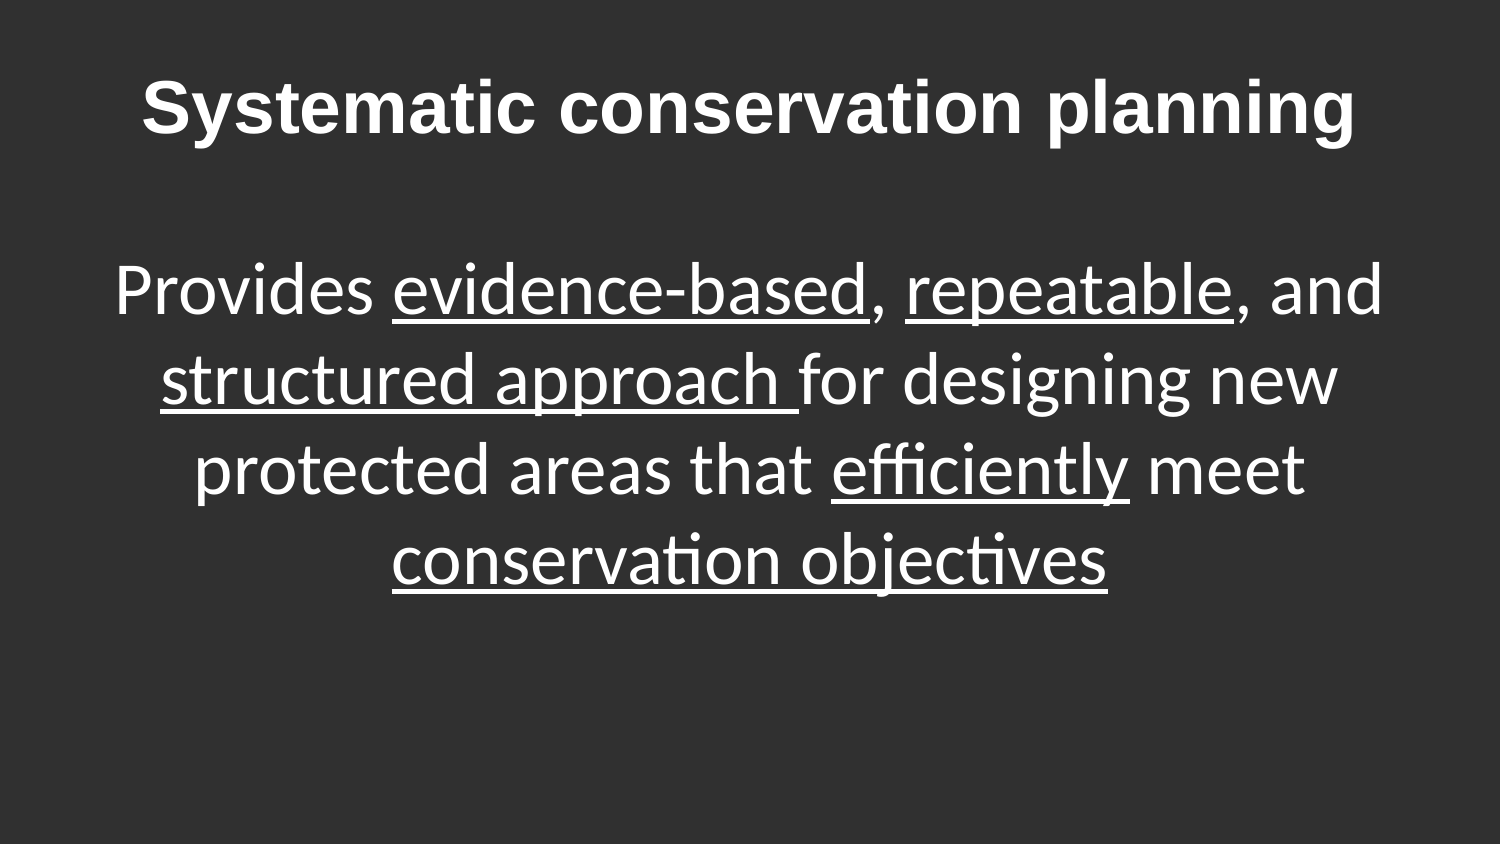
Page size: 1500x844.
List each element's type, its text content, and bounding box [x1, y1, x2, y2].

title Systematic conservation planning [75, 33, 1425, 175]
list Provides evidence-based, repeatable, and structured approach for designing new protected areas that efficiently meet conservation objectives [75, 231, 1425, 789]
